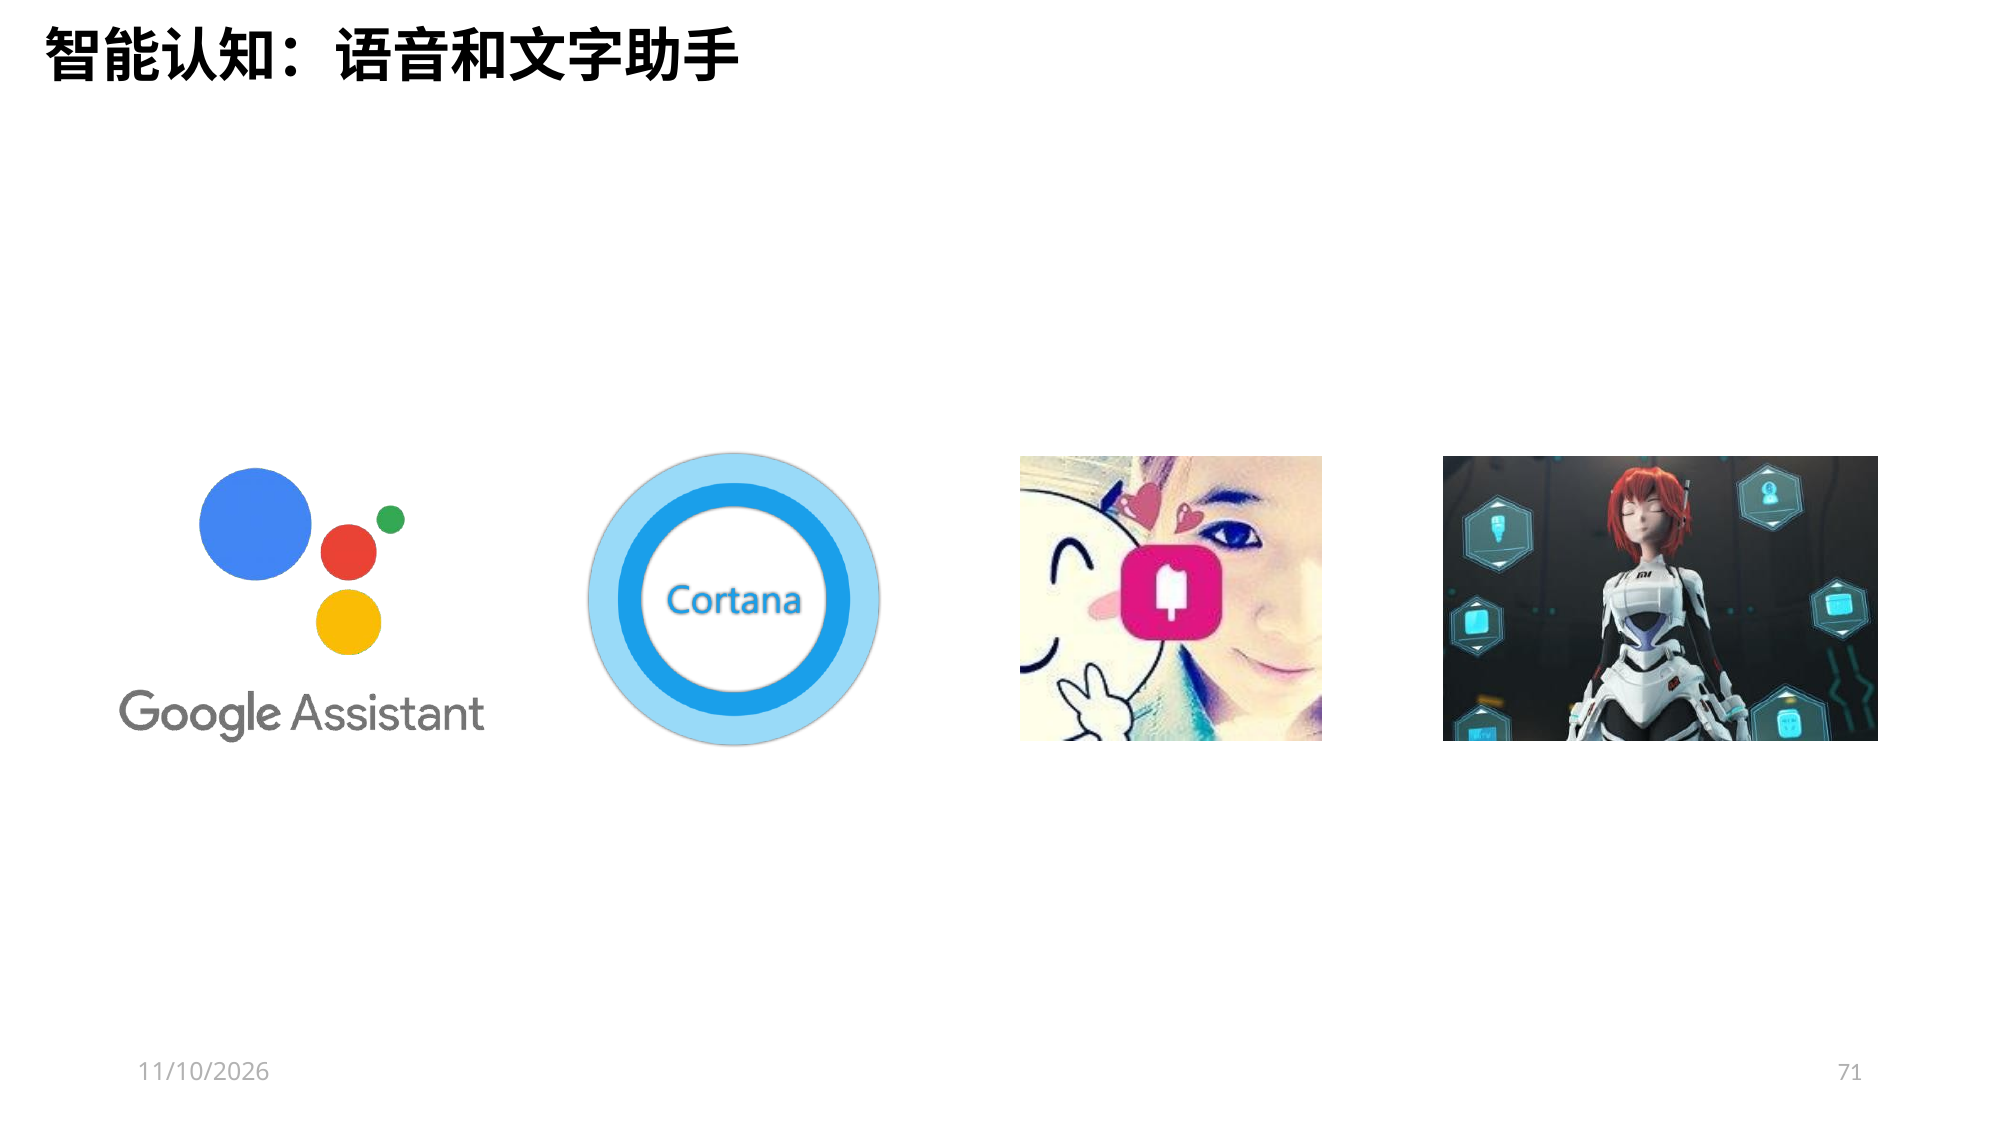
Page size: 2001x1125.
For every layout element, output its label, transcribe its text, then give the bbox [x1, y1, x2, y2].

title 智能认知：语音和文字助手 [42, 0, 749, 148]
picture [585, 450, 882, 748]
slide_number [137, 1042, 588, 1103]
picture [119, 467, 485, 743]
slide_number 71 [1412, 746, 1863, 1125]
picture [1019, 456, 1322, 741]
picture [1443, 456, 1878, 741]
